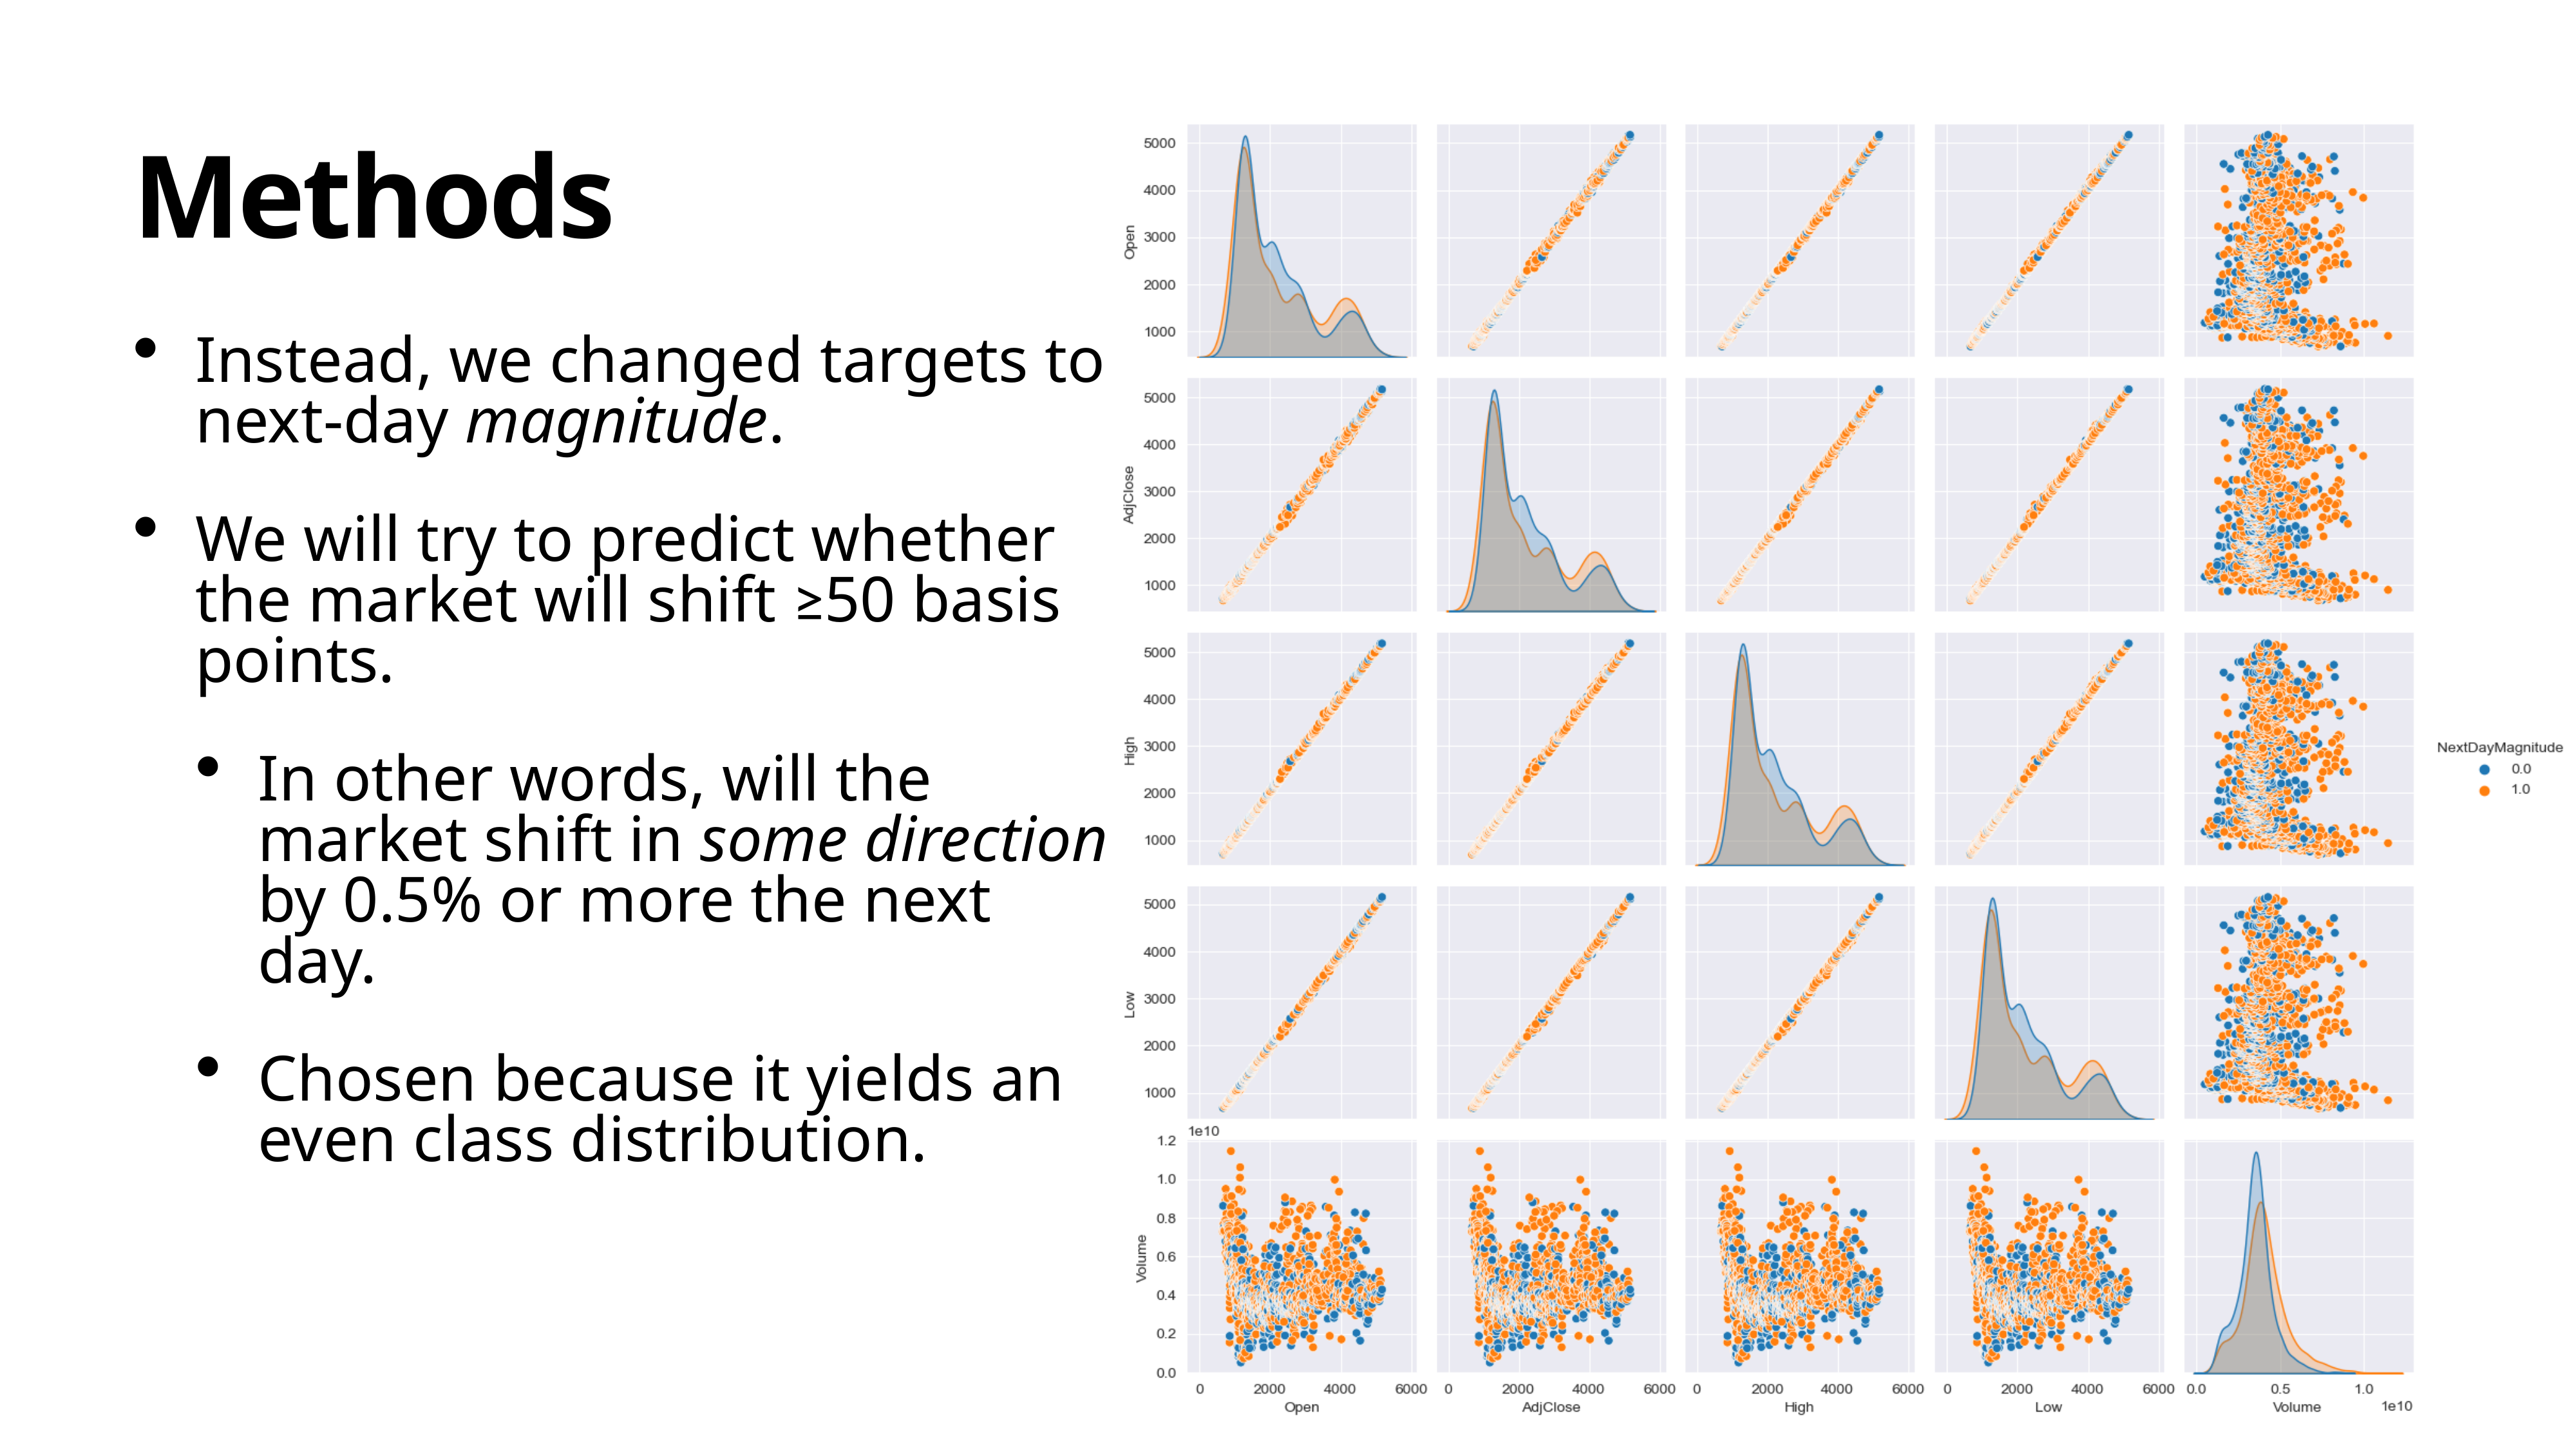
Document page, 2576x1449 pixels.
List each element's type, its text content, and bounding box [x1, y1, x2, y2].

picture [1114, 113, 2576, 1426]
title Methods [127, 113, 1114, 266]
list Instead, we changed targets to next-day magnitude. We will try to predict whether the market will shift ≥50 basis points. In other words, will the market shift in some direction by 0.5% or more the next day. Chosen because it yields an even class distribution. [127, 328, 1114, 1210]
